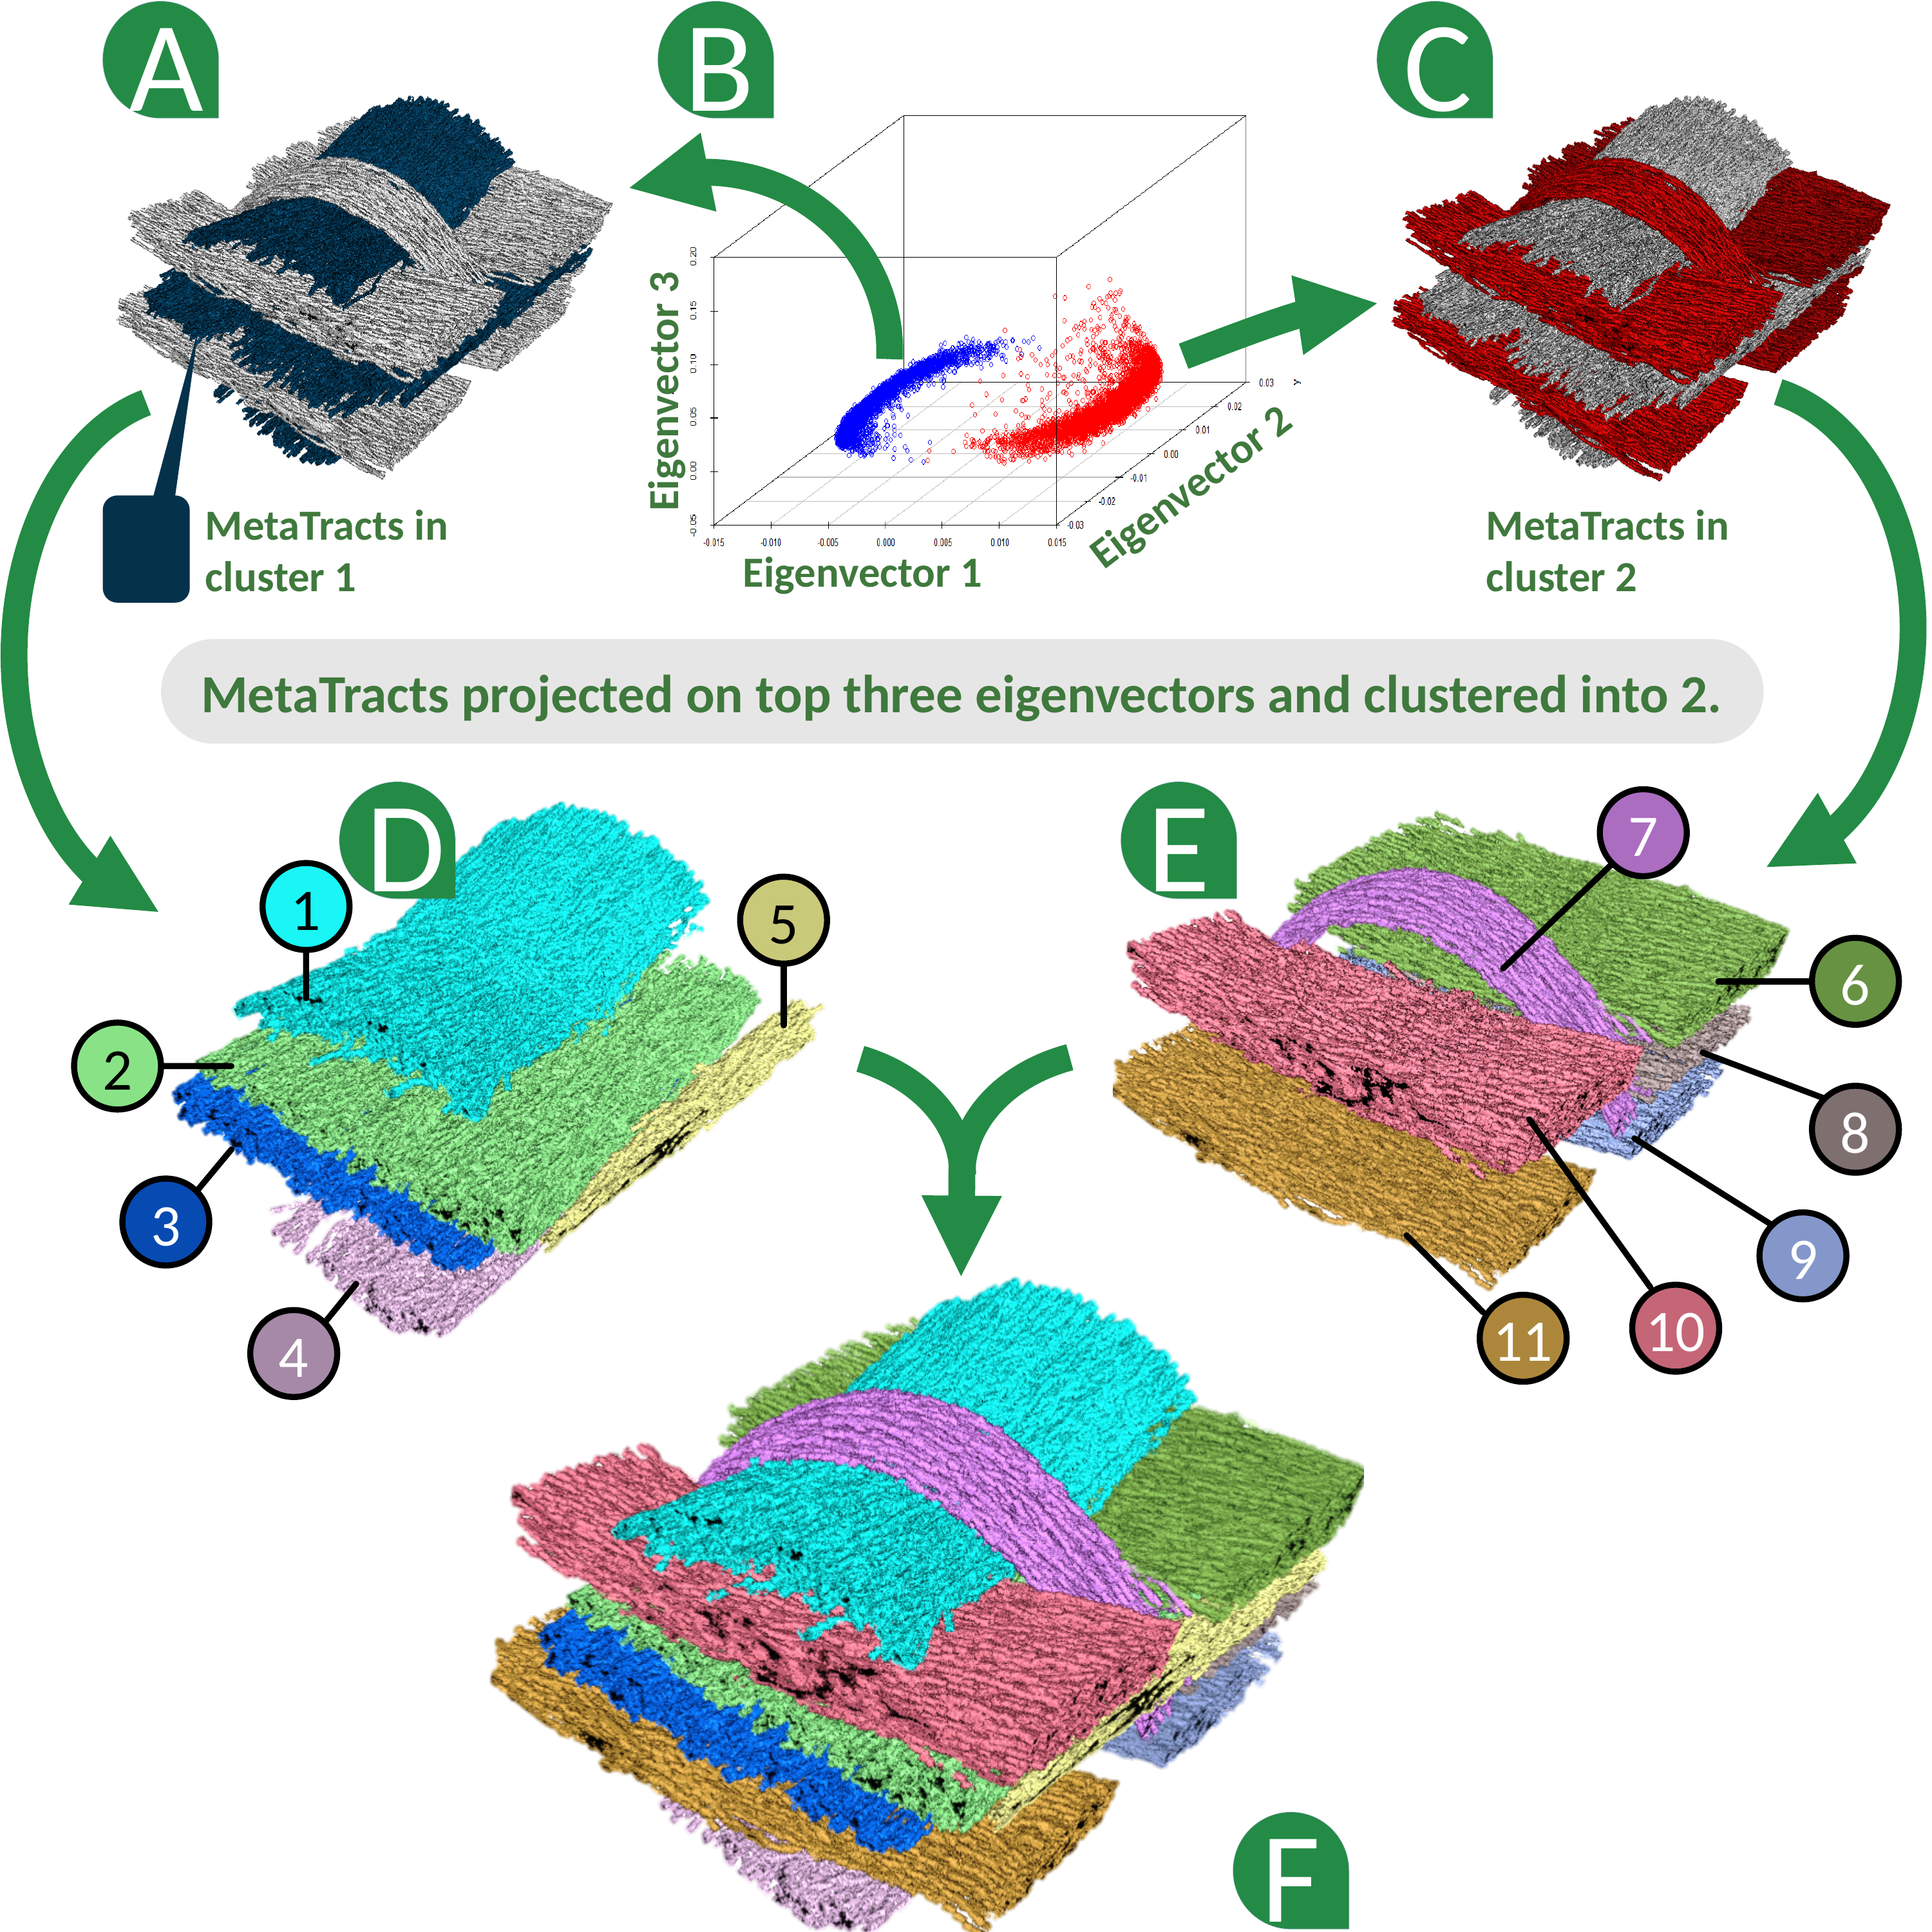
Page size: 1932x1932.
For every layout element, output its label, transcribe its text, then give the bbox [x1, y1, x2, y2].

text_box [1719, 1138, 1847, 1300]
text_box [122, 1149, 232, 1266]
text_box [262, 863, 350, 999]
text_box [1529, 1119, 1719, 1372]
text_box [1502, 789, 1687, 969]
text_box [74, 1022, 232, 1110]
text_box [14, 428, 189, 914]
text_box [1377, 1, 1907, 606]
picture [158, 737, 1813, 1932]
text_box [630, 1, 1379, 616]
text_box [250, 1283, 357, 1397]
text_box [643, 1050, 1281, 1298]
text_box [1738, 562, 1914, 848]
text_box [1702, 1052, 1899, 1173]
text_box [1718, 938, 1899, 1025]
picture [1719, 1300, 1813, 1305]
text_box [102, 1, 632, 606]
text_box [1406, 1235, 1567, 1382]
text_box MetaTracts projected on top three eigenvectors and clustered into 2. [180, 639, 1750, 744]
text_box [740, 876, 828, 1026]
